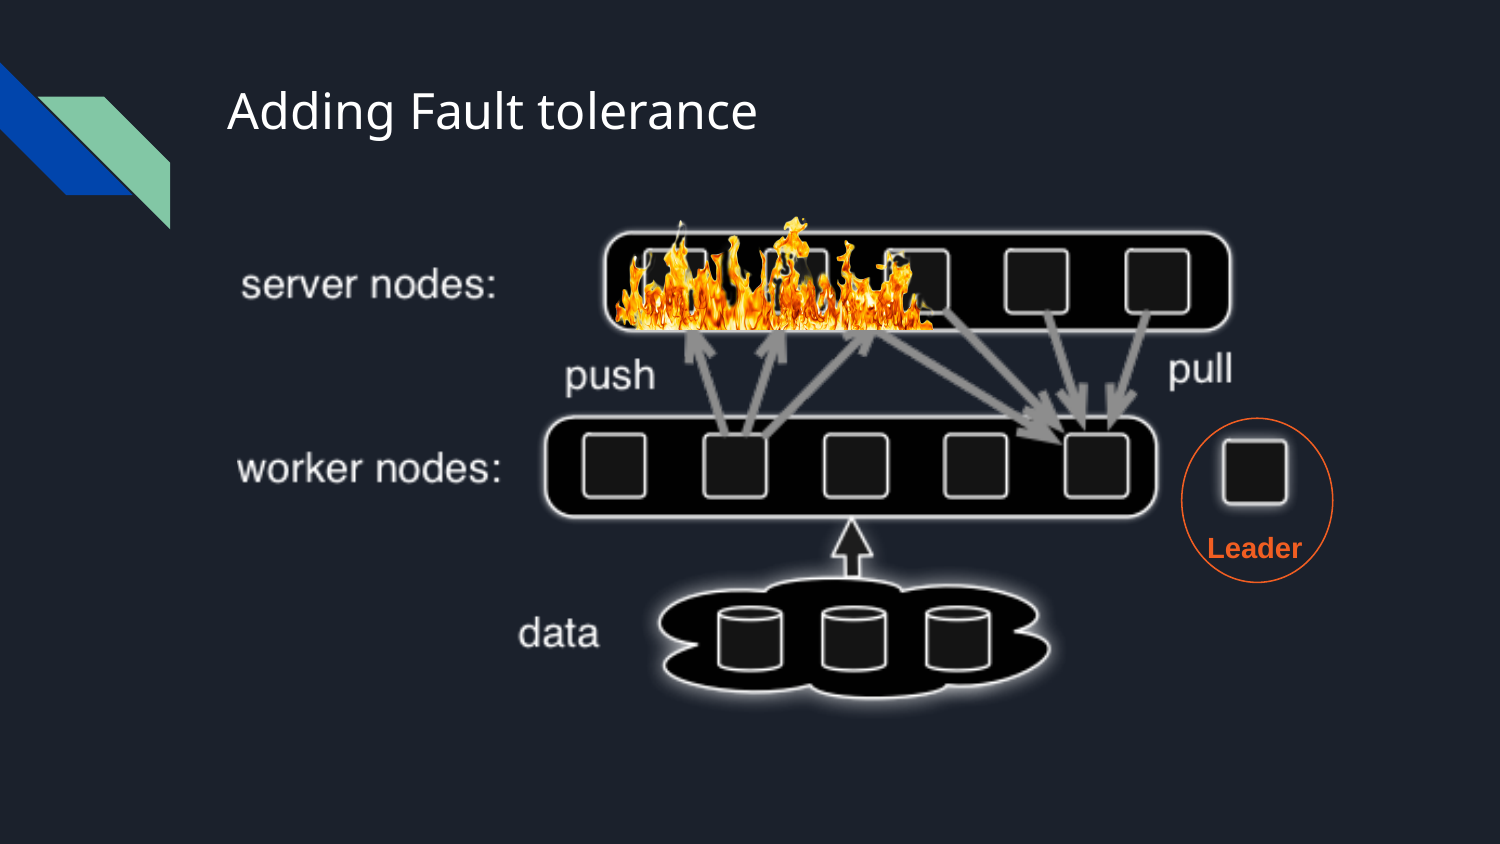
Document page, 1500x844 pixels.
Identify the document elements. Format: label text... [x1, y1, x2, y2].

title Adding Fault tolerance [212, 64, 1368, 215]
picture [236, 214, 1344, 735]
